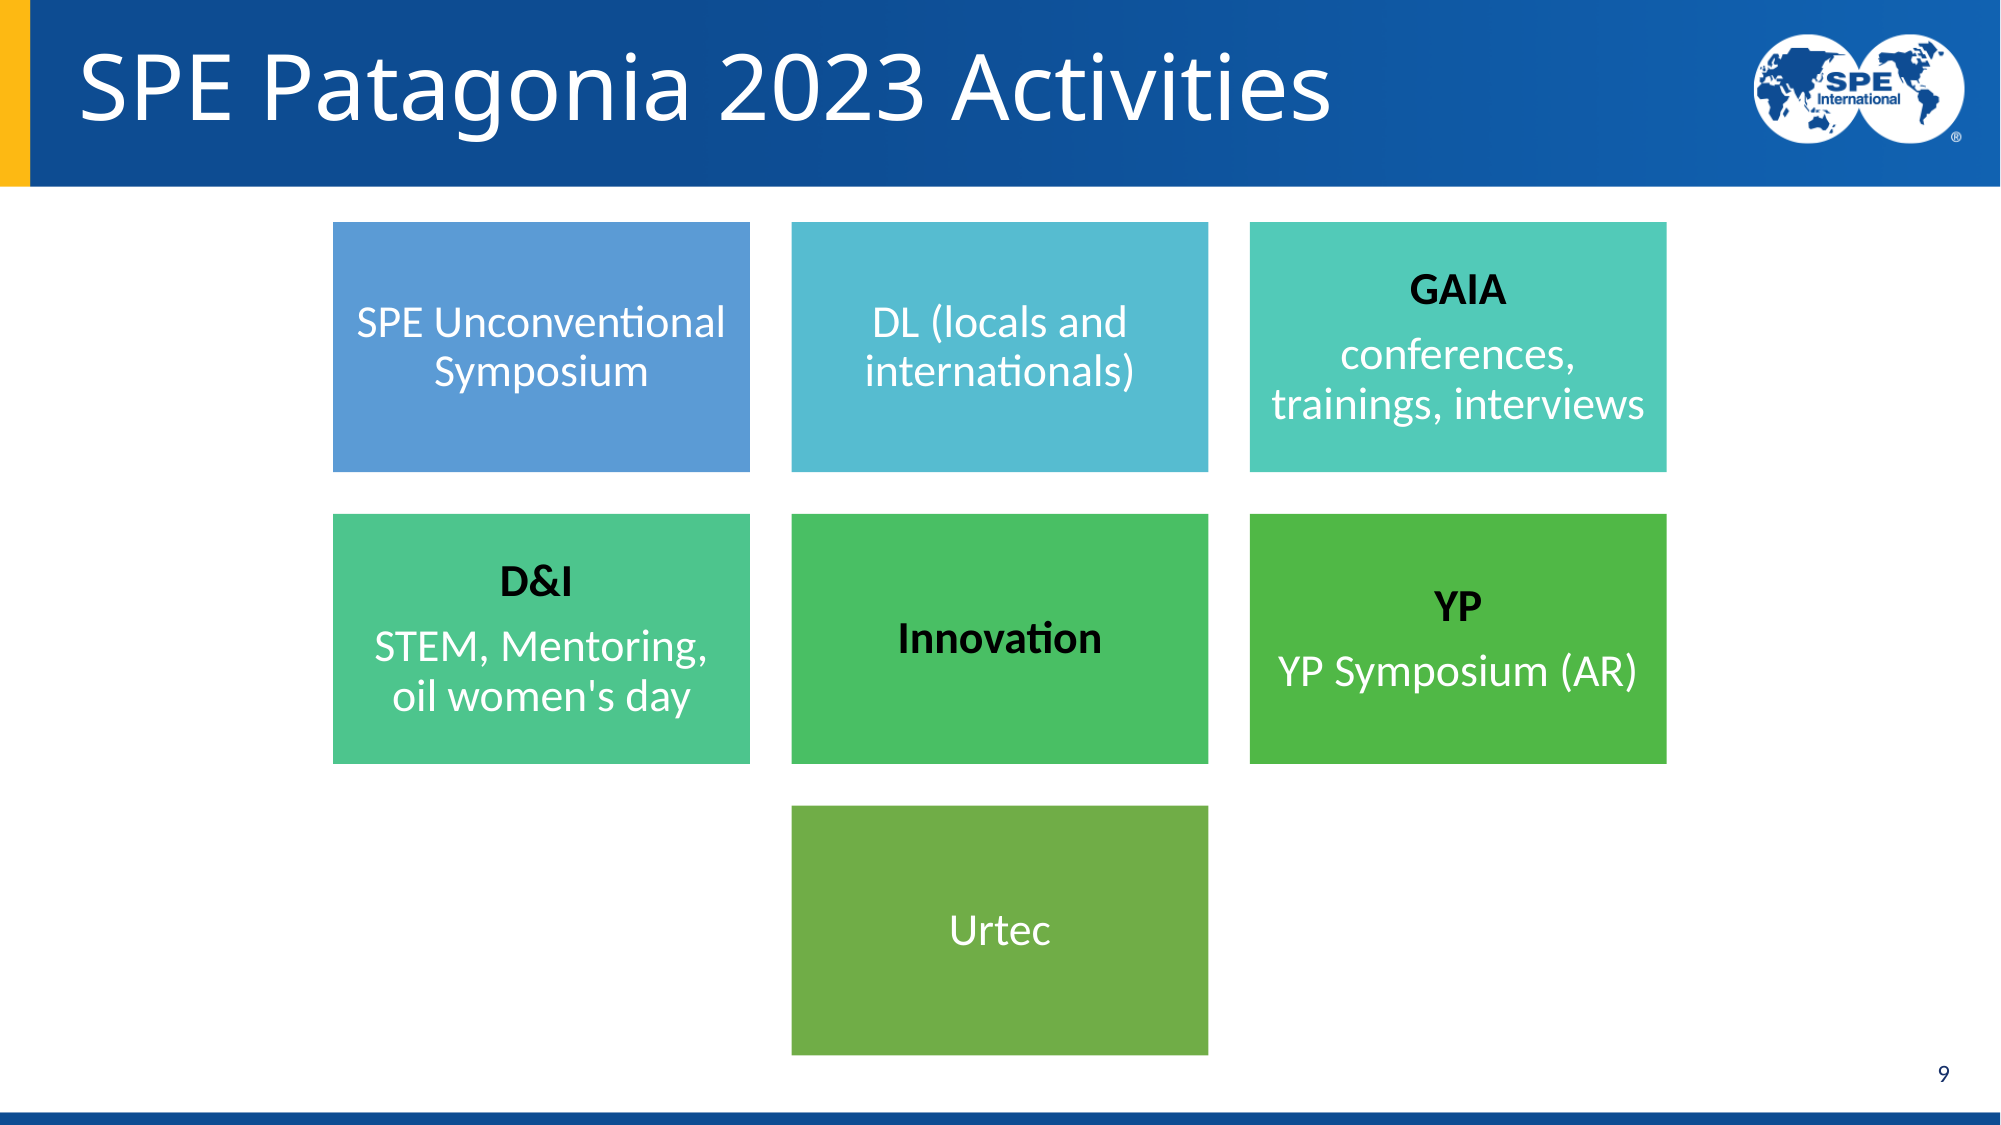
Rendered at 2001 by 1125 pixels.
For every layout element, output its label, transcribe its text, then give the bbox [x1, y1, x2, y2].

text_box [333, 194, 1667, 1084]
slide_number 9 [1515, 1042, 1966, 1103]
title SPE Patagonia 2023 Activities [63, 25, 1789, 156]
picture [0, 0, 2001, 1125]
